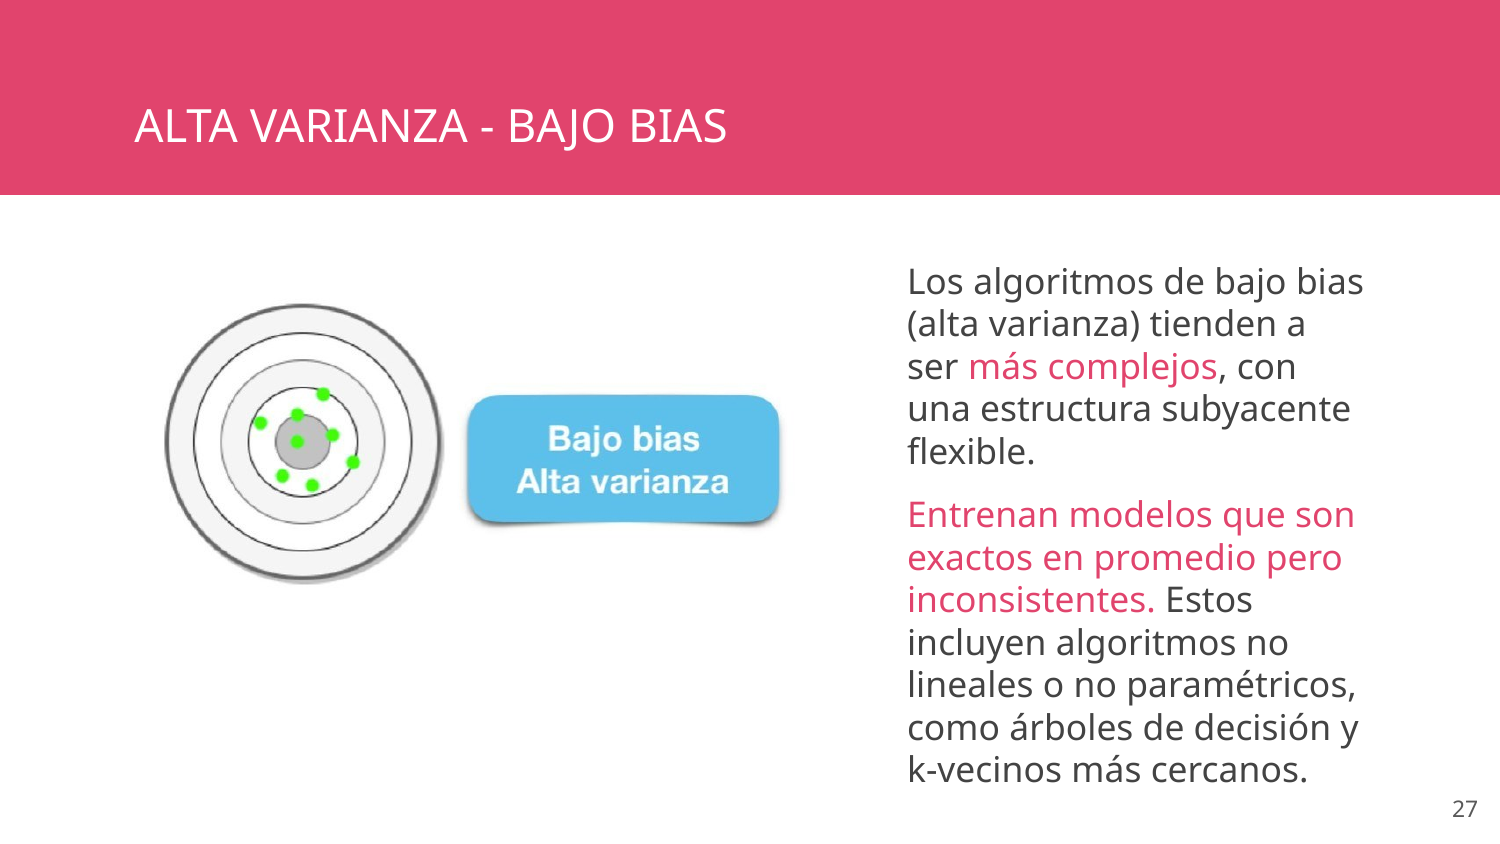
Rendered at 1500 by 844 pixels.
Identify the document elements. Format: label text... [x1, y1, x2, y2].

slide_number ‹#› [1403, 779, 1494, 844]
picture [119, 284, 822, 624]
text_box Los algoritmos de bajo bias (alta varianza) tienden a ser más complejos, con una estructura subyacente flexible. Entrenan modelos que son exactos en promedio pero inconsistentes. Estos incluyen algoritmos no lineales o no paramétricos, como árboles de decisión y k-vecinos más cercanos. [892, 251, 1383, 539]
text_box ALTA VARIANZA - BAJO BIAS [119, 81, 1462, 195]
